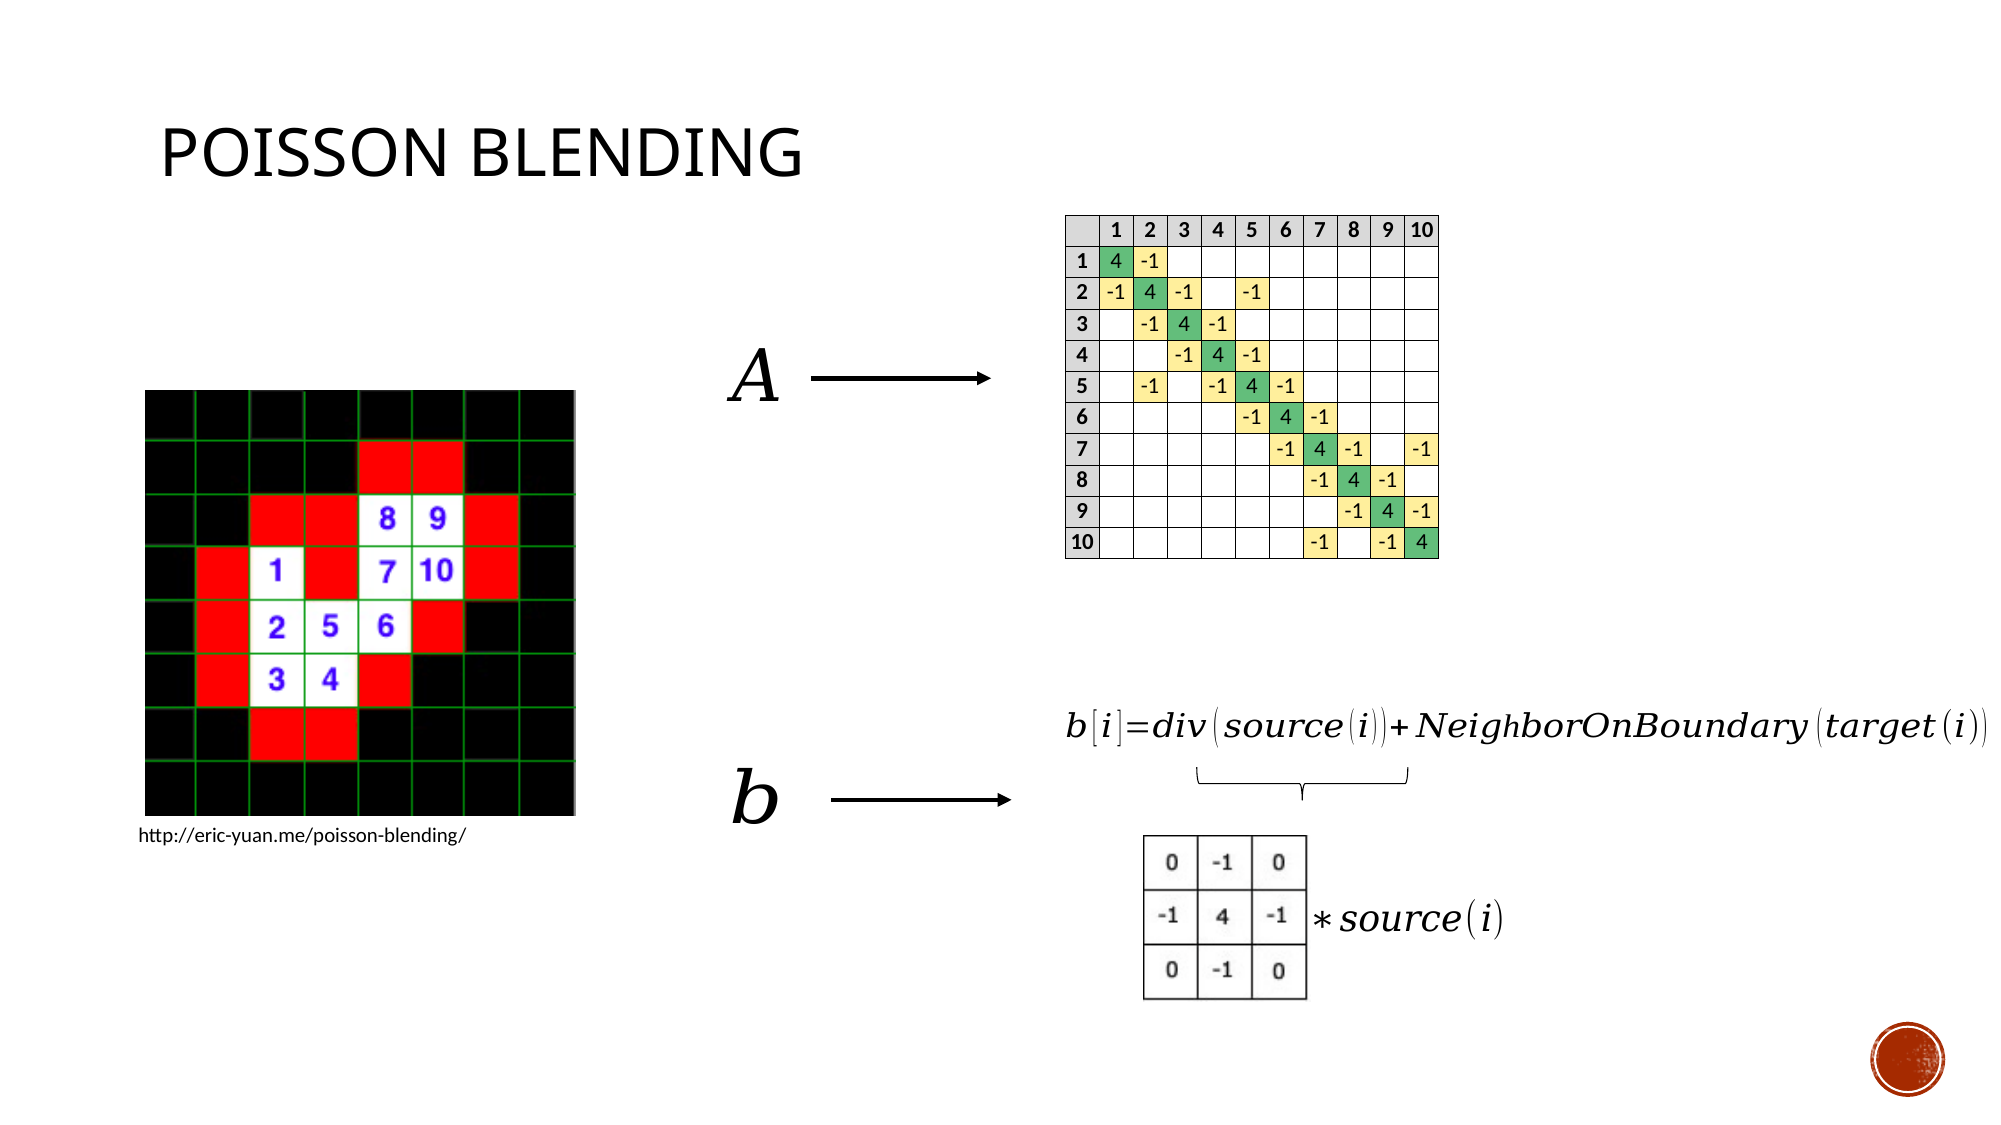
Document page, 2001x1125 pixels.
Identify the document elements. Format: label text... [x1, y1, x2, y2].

table_cell 4 [1338, 466, 1370, 496]
table_cell [1304, 341, 1337, 371]
table_cell [1270, 341, 1303, 371]
table_header 9 [1371, 216, 1404, 246]
table_cell -1 [1236, 278, 1269, 309]
table_cell [1168, 403, 1201, 433]
table_cell [1100, 310, 1133, 340]
table_cell -1 [1304, 466, 1337, 496]
table_cell [1134, 434, 1167, 465]
table_cell [1270, 310, 1303, 340]
table_cell [1202, 403, 1235, 433]
table_cell -1 [1202, 310, 1235, 340]
table_cell -1 [1304, 403, 1337, 433]
table_cell -1 [1371, 528, 1404, 558]
table_cell [1304, 278, 1337, 309]
table_cell [1236, 497, 1269, 527]
table_cell [1202, 434, 1235, 465]
table_cell [1236, 466, 1269, 496]
table_cell -1 [1338, 497, 1370, 527]
table_cell -1 [1134, 247, 1167, 277]
table_cell -1 [1270, 372, 1303, 402]
table_cell [1304, 372, 1337, 402]
table_cell [1371, 403, 1404, 433]
table_cell [1371, 434, 1404, 465]
table_cell [1236, 247, 1269, 277]
table_cell 4 [1100, 247, 1133, 277]
table_cell 6 [1066, 403, 1099, 433]
table_cell [1338, 403, 1370, 433]
table_cell [1371, 341, 1404, 371]
table_cell [1304, 247, 1337, 277]
table_cell [1270, 466, 1303, 496]
table_cell [1338, 278, 1370, 309]
table_header 5 [1236, 216, 1269, 246]
table_cell 8 [1066, 466, 1099, 496]
table_cell -1 [1134, 310, 1167, 340]
table_cell [1100, 497, 1133, 527]
table_cell [1338, 528, 1370, 558]
table_cell [1371, 372, 1404, 402]
table_cell [1405, 278, 1438, 309]
table_cell [1371, 278, 1404, 309]
table_cell [1405, 341, 1438, 371]
table_cell 2 [1066, 278, 1099, 309]
table_cell [1405, 310, 1438, 340]
table_cell [1202, 497, 1235, 527]
table_cell [1100, 434, 1133, 465]
table_cell [1202, 247, 1235, 277]
table_cell [1100, 341, 1133, 371]
table_cell [1338, 247, 1370, 277]
table_header 8 [1338, 216, 1370, 246]
table_cell [1168, 247, 1201, 277]
table_header 3 [1168, 216, 1201, 246]
table_cell 3 [1066, 310, 1099, 340]
table_cell -1 [1236, 341, 1269, 371]
table_cell [1270, 278, 1303, 309]
table_cell [1405, 466, 1438, 496]
table_cell [1134, 466, 1167, 496]
table_cell 10 [1066, 528, 1099, 558]
table_cell [1405, 372, 1438, 402]
picture [145, 390, 576, 816]
table_cell 4 [1270, 403, 1303, 433]
table_cell [1134, 341, 1167, 371]
table_cell 4 [1066, 341, 1099, 371]
table_header 10 [1405, 216, 1438, 246]
picture [1143, 835, 1311, 1002]
table_cell -1 [1236, 403, 1269, 433]
table_cell [1168, 528, 1201, 558]
table_header 7 [1304, 216, 1337, 246]
table_cell -1 [1270, 434, 1303, 465]
table_cell [1202, 466, 1235, 496]
table_cell 4 [1236, 372, 1269, 402]
table_cell [1405, 247, 1438, 277]
text_box http://eric-yuan.me/poisson-blending/ [123, 822, 511, 850]
table_cell [1168, 434, 1201, 465]
table_cell [1371, 310, 1404, 340]
table_header 1 [1100, 216, 1133, 246]
table_cell [1371, 247, 1404, 277]
table_cell [1338, 341, 1370, 371]
table_cell 7 [1066, 434, 1099, 465]
table_cell [1134, 403, 1167, 433]
table_cell 4 [1168, 310, 1201, 340]
table_cell -1 [1338, 434, 1370, 465]
table_cell 5 [1066, 372, 1099, 402]
table_cell [1168, 497, 1201, 527]
table_cell -1 [1304, 528, 1337, 558]
table_cell 4 [1405, 528, 1438, 558]
table_cell 4 [1304, 434, 1337, 465]
text_box [1196, 767, 1409, 801]
table_cell [1270, 247, 1303, 277]
table_cell 4 [1134, 278, 1167, 309]
table_cell [1270, 528, 1303, 558]
table_header [1066, 216, 1099, 246]
table_cell [1236, 434, 1269, 465]
table_cell [1202, 278, 1235, 309]
table_cell [1304, 497, 1337, 527]
table_cell -1 [1134, 372, 1167, 402]
table_cell 1 [1066, 247, 1099, 277]
table_cell [1134, 528, 1167, 558]
table_cell -1 [1371, 466, 1404, 496]
table_cell 9 [1066, 497, 1099, 527]
table_cell [1168, 466, 1201, 496]
table_cell [1100, 528, 1133, 558]
table_cell 4 [1371, 497, 1404, 527]
table_cell -1 [1405, 497, 1438, 527]
table_header 6 [1270, 216, 1303, 246]
table_cell [1100, 466, 1133, 496]
table_header 4 [1202, 216, 1235, 246]
table_cell [1100, 403, 1133, 433]
table_cell [1405, 403, 1438, 433]
table_cell [1304, 310, 1337, 340]
table_cell -1 [1168, 278, 1201, 309]
table_cell -1 [1202, 372, 1235, 402]
table_cell [1202, 528, 1235, 558]
table_cell -1 [1100, 278, 1133, 309]
table_cell 4 [1202, 341, 1235, 371]
table_cell [1134, 497, 1167, 527]
title Poisson blending [145, 72, 988, 238]
table_header 2 [1134, 216, 1167, 246]
table_cell [1338, 372, 1370, 402]
table_cell -1 [1405, 434, 1438, 465]
table_cell [1338, 310, 1370, 340]
table_cell [1236, 528, 1269, 558]
table_cell [1100, 372, 1133, 402]
table_cell [1168, 372, 1201, 402]
table_cell [1236, 310, 1269, 340]
table_cell [1270, 497, 1303, 527]
table_cell -1 [1168, 341, 1201, 371]
